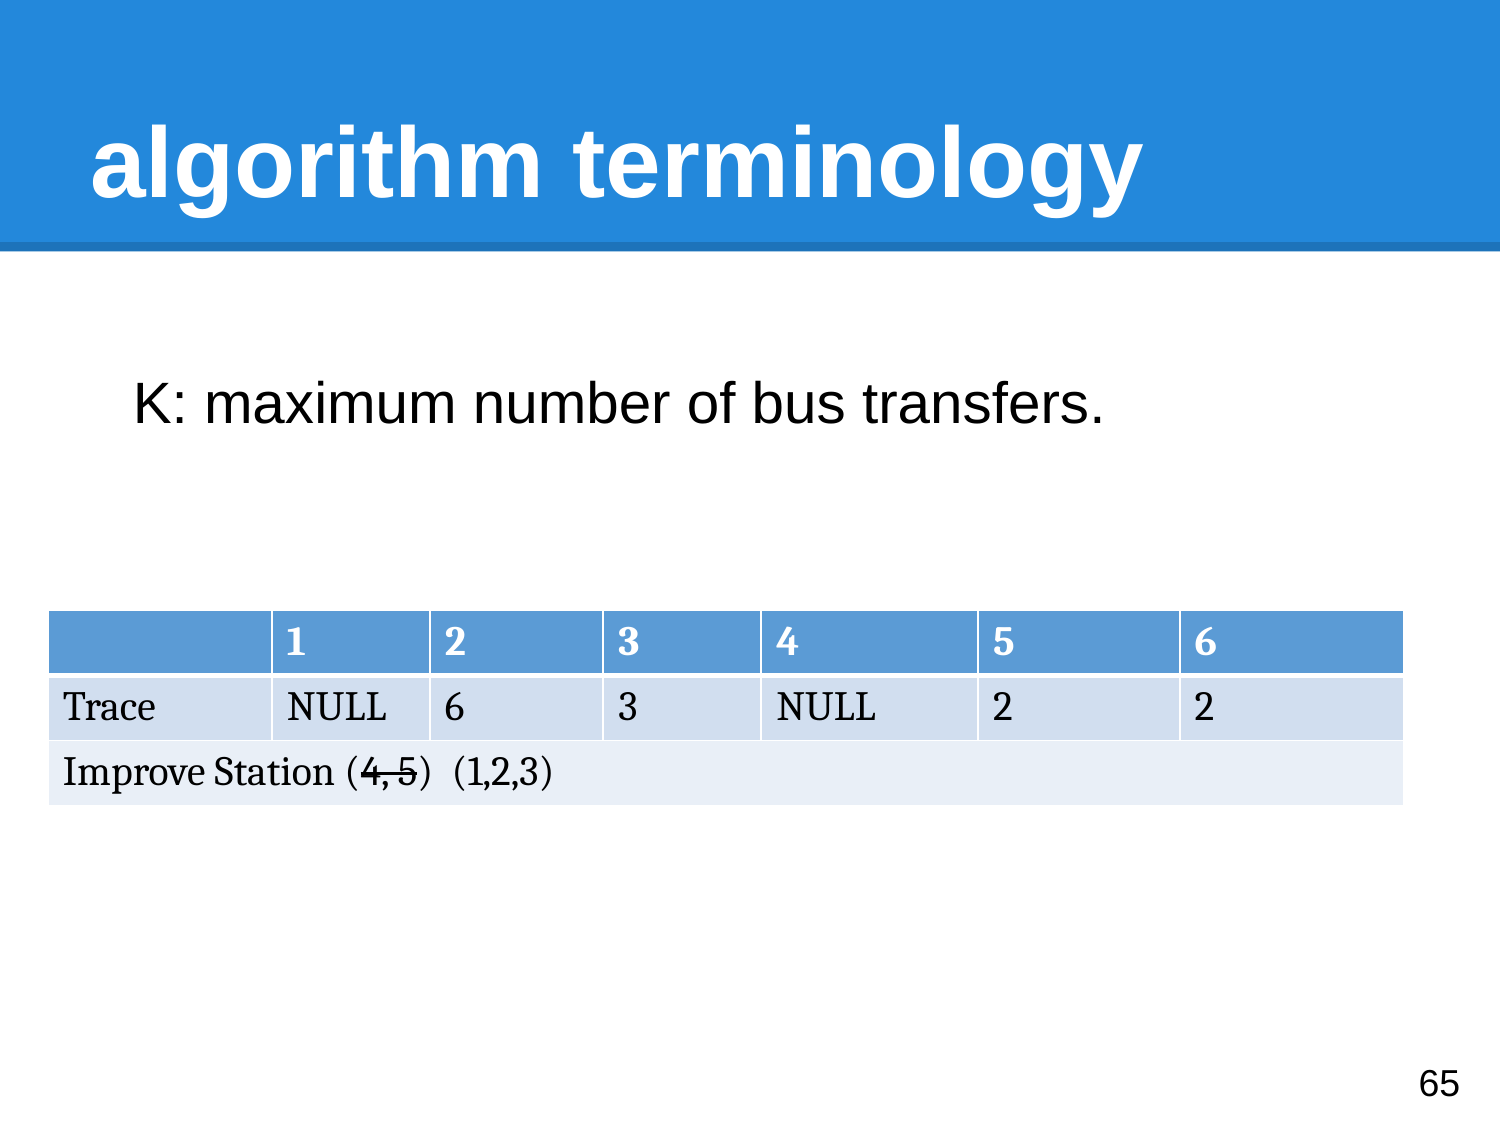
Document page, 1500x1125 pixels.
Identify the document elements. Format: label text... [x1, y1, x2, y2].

slide_number 65 [1403, 1038, 1494, 1125]
table_header 1 [273, 611, 429, 673]
table_cell NULL [273, 678, 429, 740]
table_header 6 [1181, 611, 1403, 673]
table_cell Improve Station (4, 5) (1,2,3) [49, 741, 1403, 805]
text_box K: maximum number of bus transfers. [118, 357, 1122, 443]
table_cell 3 [604, 678, 760, 740]
table_cell Trace [49, 678, 271, 740]
table_header 5 [979, 611, 1179, 673]
table_cell 2 [1181, 678, 1403, 740]
table_header 2 [431, 611, 602, 673]
table_cell 6 [431, 678, 602, 740]
title algorithm terminology [75, 45, 1425, 233]
table_header 3 [604, 611, 760, 673]
table_cell NULL [762, 678, 977, 740]
table_header 4 [762, 611, 977, 673]
table_cell 2 [979, 678, 1179, 740]
